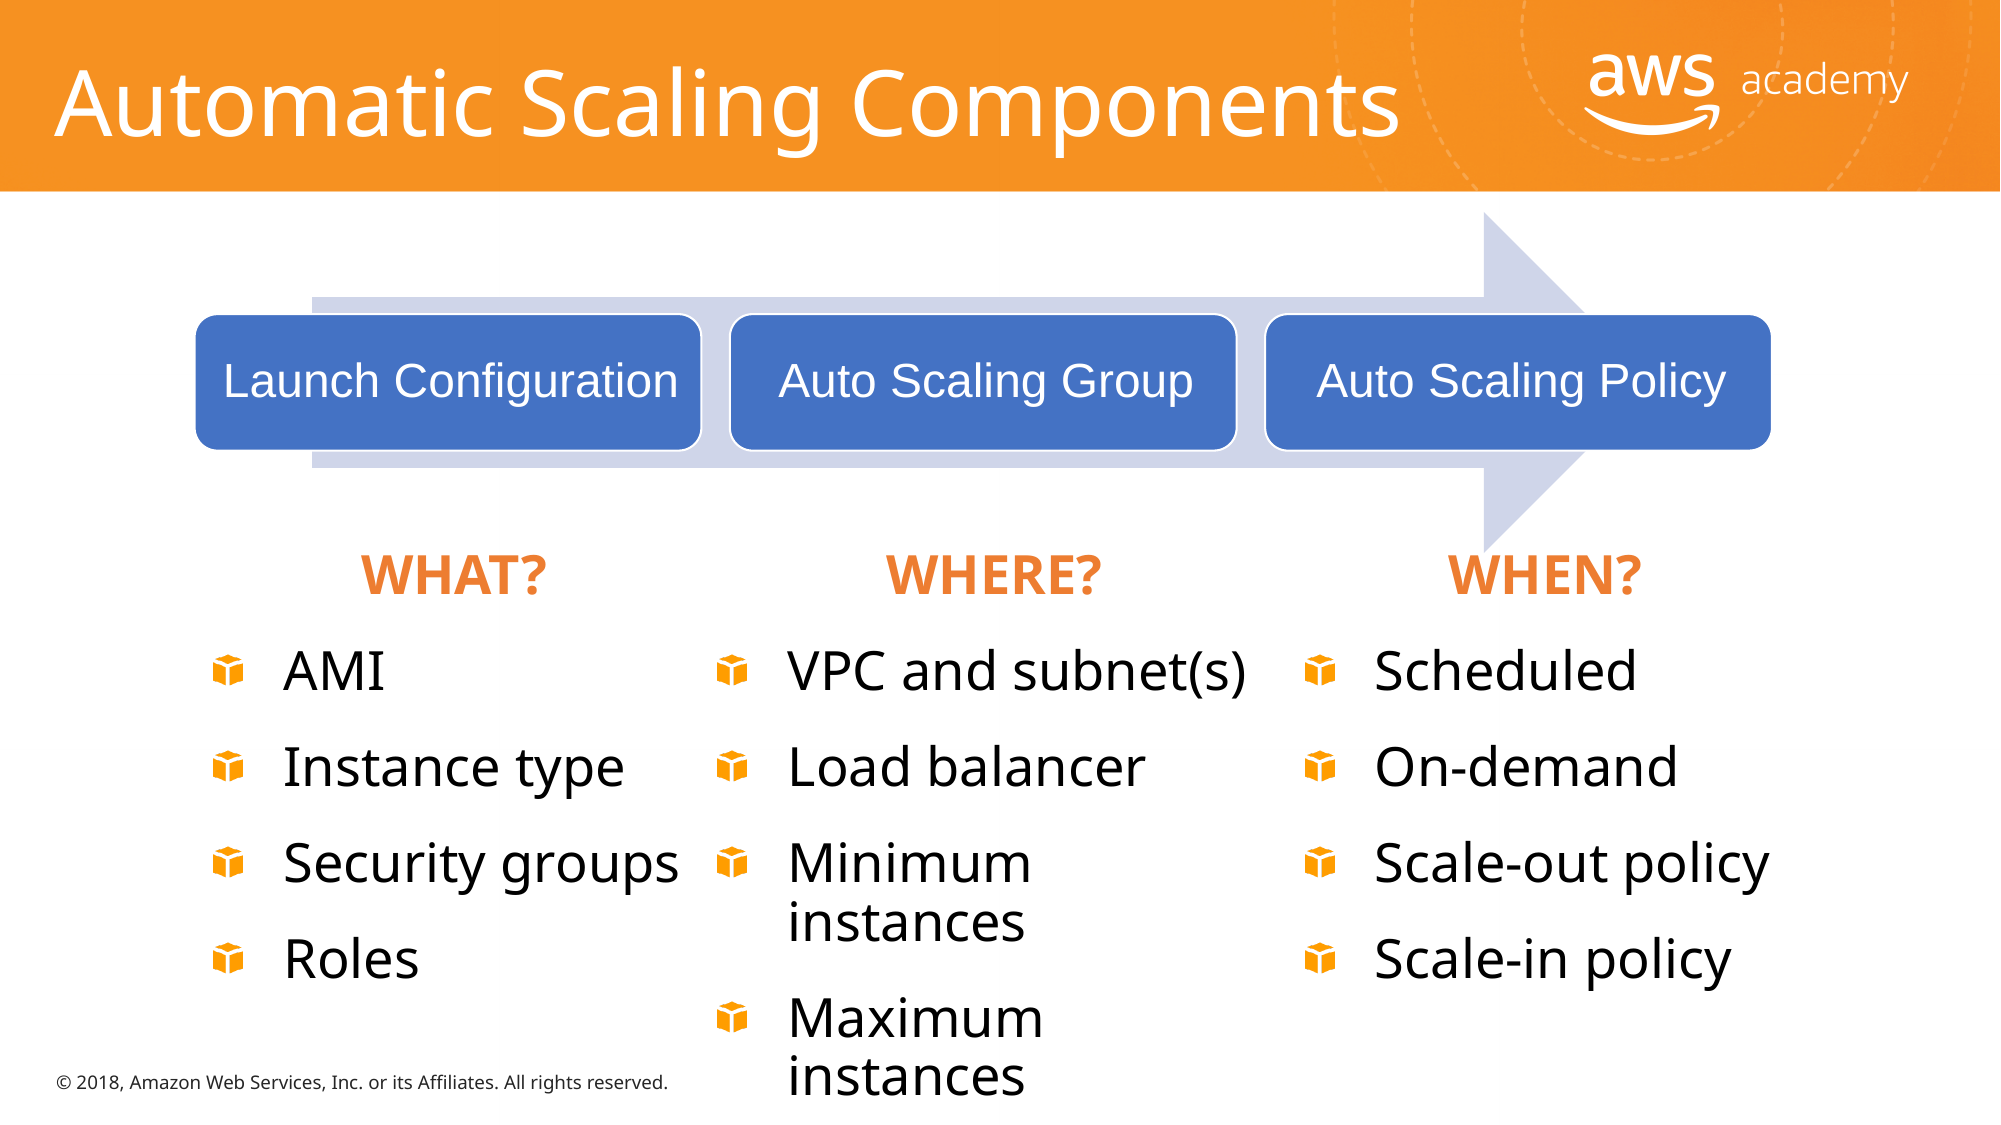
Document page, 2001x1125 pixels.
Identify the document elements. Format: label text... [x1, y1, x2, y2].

picture [1300, 842, 1339, 881]
picture [712, 842, 751, 881]
picture [712, 650, 751, 689]
picture [0, 0, 2000, 1125]
text_box WHEN? Scheduled On-demand Scale-out policy Scale-in policy [1285, 540, 1807, 998]
picture [1300, 746, 1339, 785]
picture [1300, 650, 1339, 689]
picture [208, 746, 247, 785]
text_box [193, 211, 1773, 554]
text_box WHERE? VPC and subnet(s) Load balancer Minimum instances Maximum instances Desired capacity [697, 554, 1292, 1125]
text_box WHAT? AMI Instance type Security groups Roles [193, 554, 697, 998]
picture [208, 650, 247, 689]
picture [208, 842, 247, 881]
picture [1300, 938, 1339, 977]
title Automatic Scaling Components [39, 43, 1566, 172]
picture [208, 938, 247, 977]
picture [712, 746, 751, 785]
picture [712, 997, 751, 1036]
